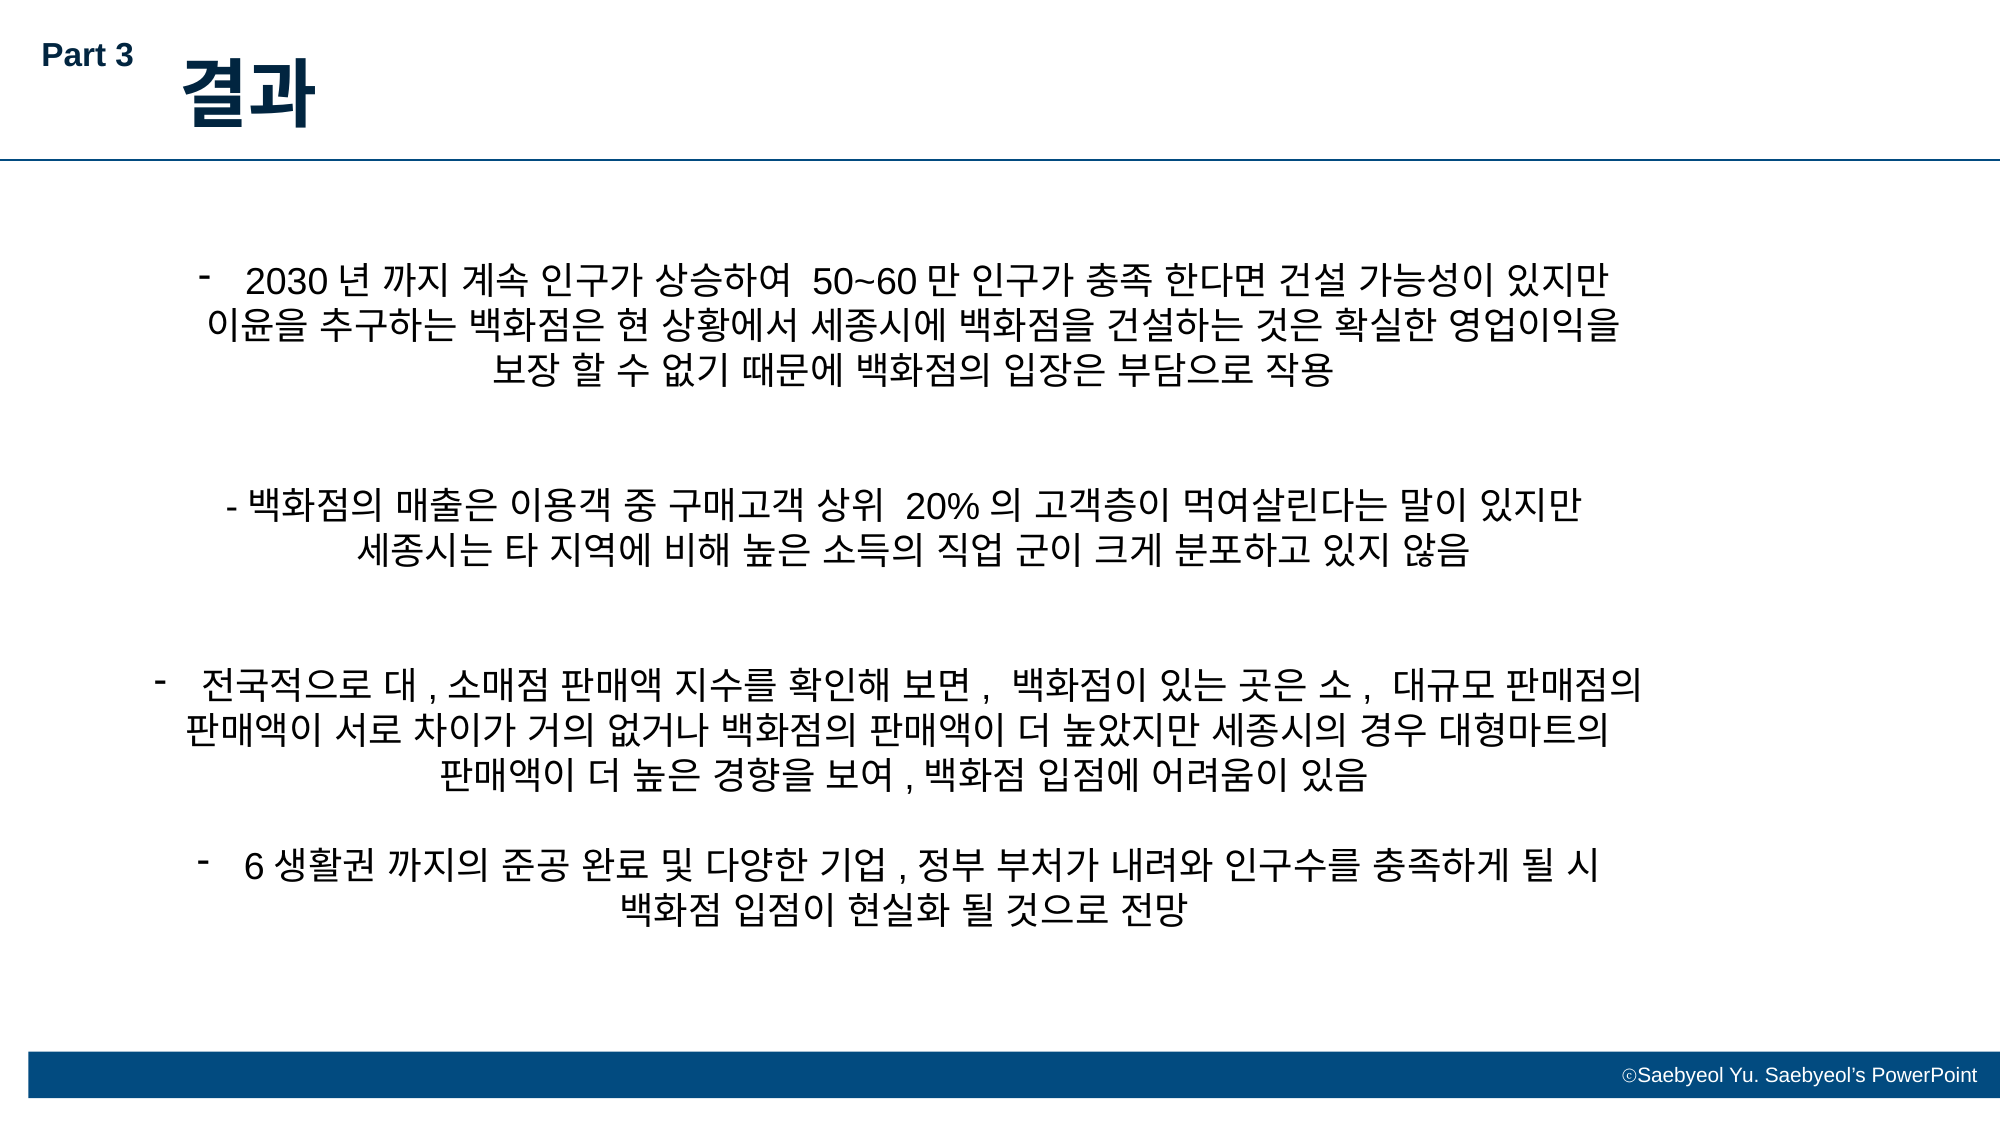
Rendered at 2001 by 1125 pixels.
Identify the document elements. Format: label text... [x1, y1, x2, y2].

text_box 결과 [164, 38, 851, 144]
text_box 2030년 까지 계속 인구가 상승하여 50~60만 인구가 충족 한다면 건설 가능성이 있지만 이윤을 추구하는 백화점은 현 상황에서 세종시에 백화점을 건설하는 것은 확실한 영업이익을 보장 할 수 없기 때문에 백화점의 입장은 부담으로 작용 -백화점의 매출은 이용객 중 구매고객 상위 20%의 고객층이 먹여살린다는 말이 있지만 세종시는 타 지역에 비해 높은 소득의 직업 군이 크게 분포하고 있지 않음 전국적으로 대,소매점 판매액 지수를 확인해 보면, 백화점이 있는 곳은 소, 대규모 판매점의 판매액이 서로 차이가 거의 없거나 백화점의 판매액이 더 높았지만 세종시의 경우 대형마트의 판매액이 더 높은 경향을 보여,백화점 입점에 어려움이 있음 6생활권 까지의 준공 완료 및 다양한 기업,정부 부처가 내려와 인구수를 충족하게 될 시 백화점 입점이 현실화 될 것으로 전망 [92, 204, 1717, 985]
text_box Part 3 [26, 26, 165, 81]
